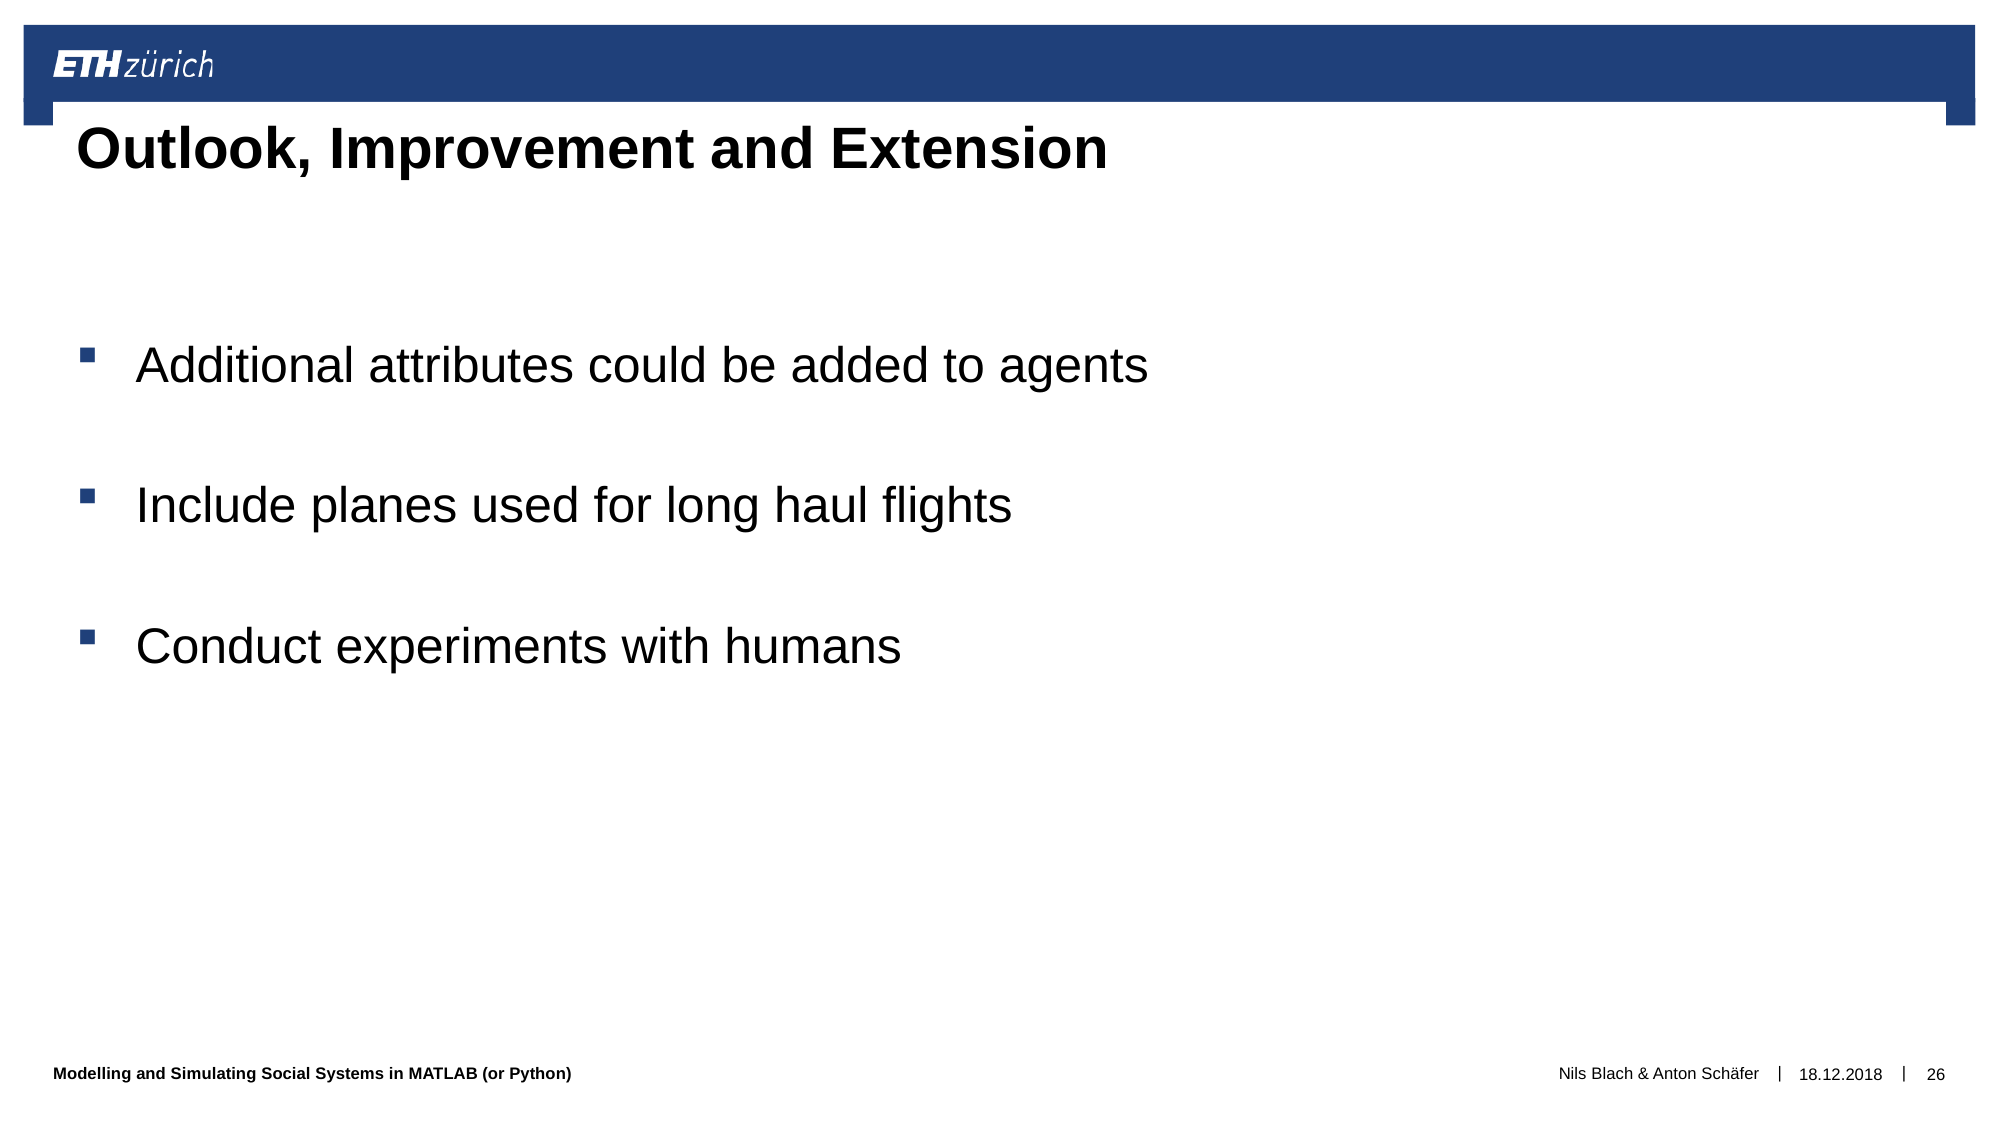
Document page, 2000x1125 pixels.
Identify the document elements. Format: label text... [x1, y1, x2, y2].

footer Nils Blach & Anton Schäfer [999, 1034, 1760, 1111]
title Outlook, Improvement and Extension [53, 101, 1946, 262]
list Additional attributes could be added to agents Include planes used for long haul flights Conduct experiments with humans [53, 332, 1946, 1023]
slide_number 26 [1906, 1034, 1966, 1112]
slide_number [1790, 1034, 1892, 1112]
